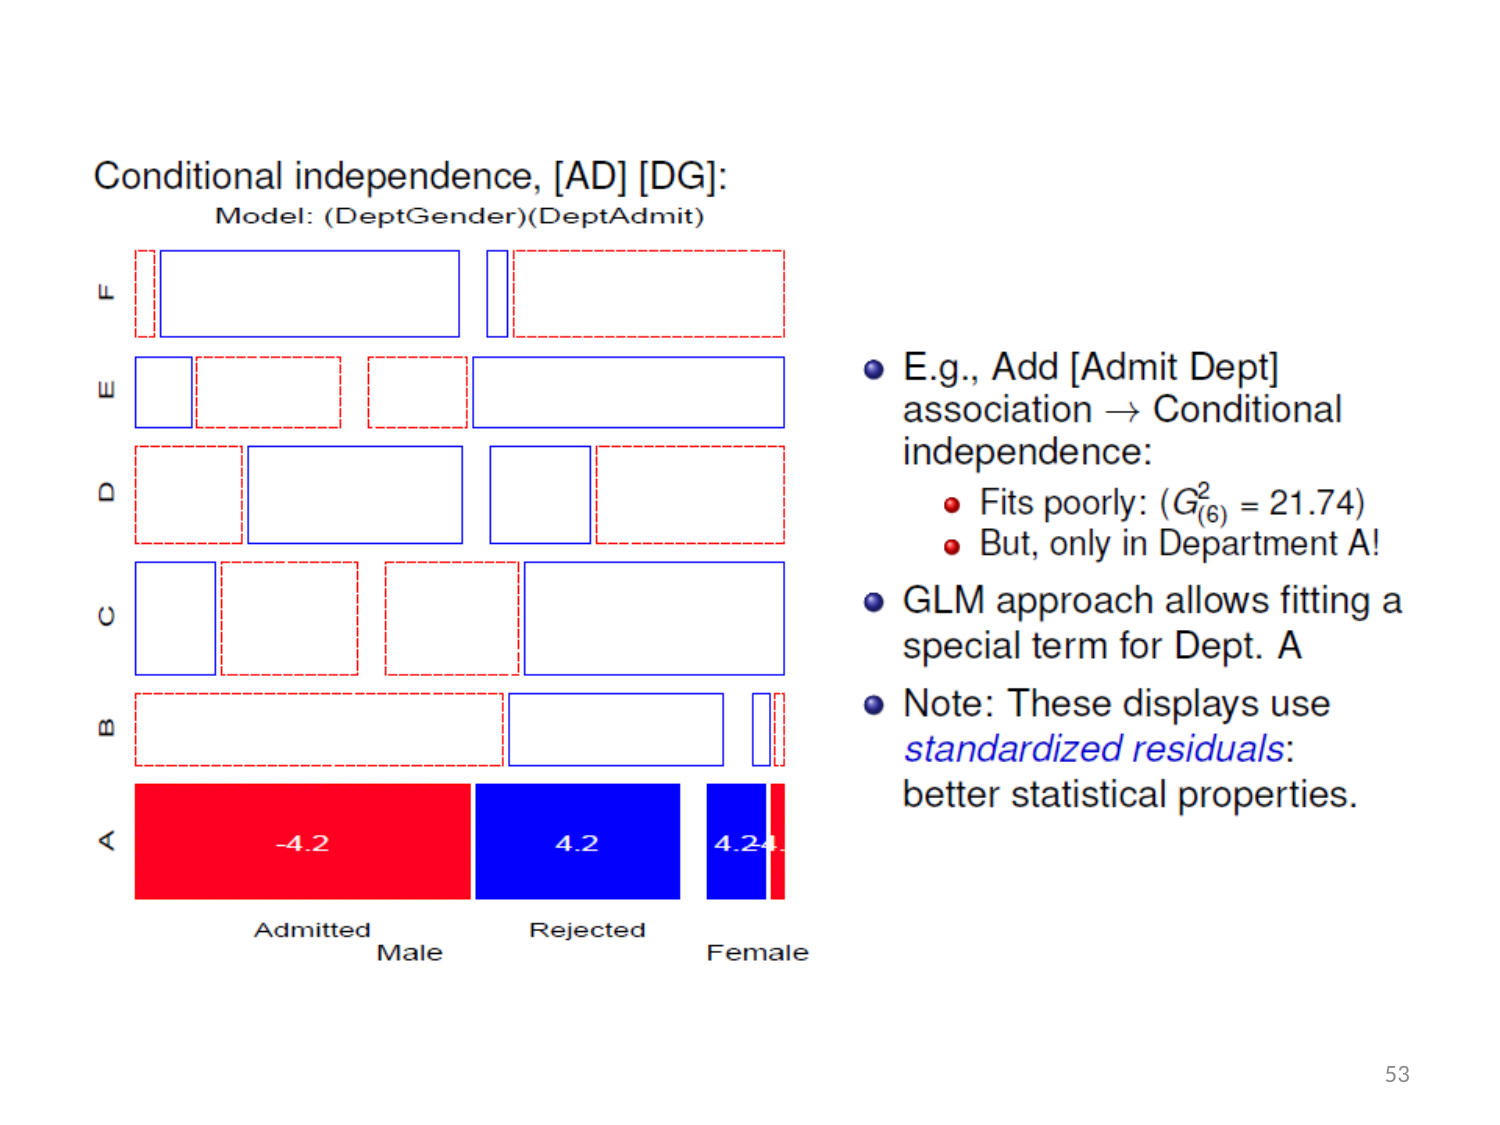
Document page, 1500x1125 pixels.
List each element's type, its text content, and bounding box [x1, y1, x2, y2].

picture [81, 147, 1419, 978]
slide_number 53 [1074, 1042, 1425, 1103]
